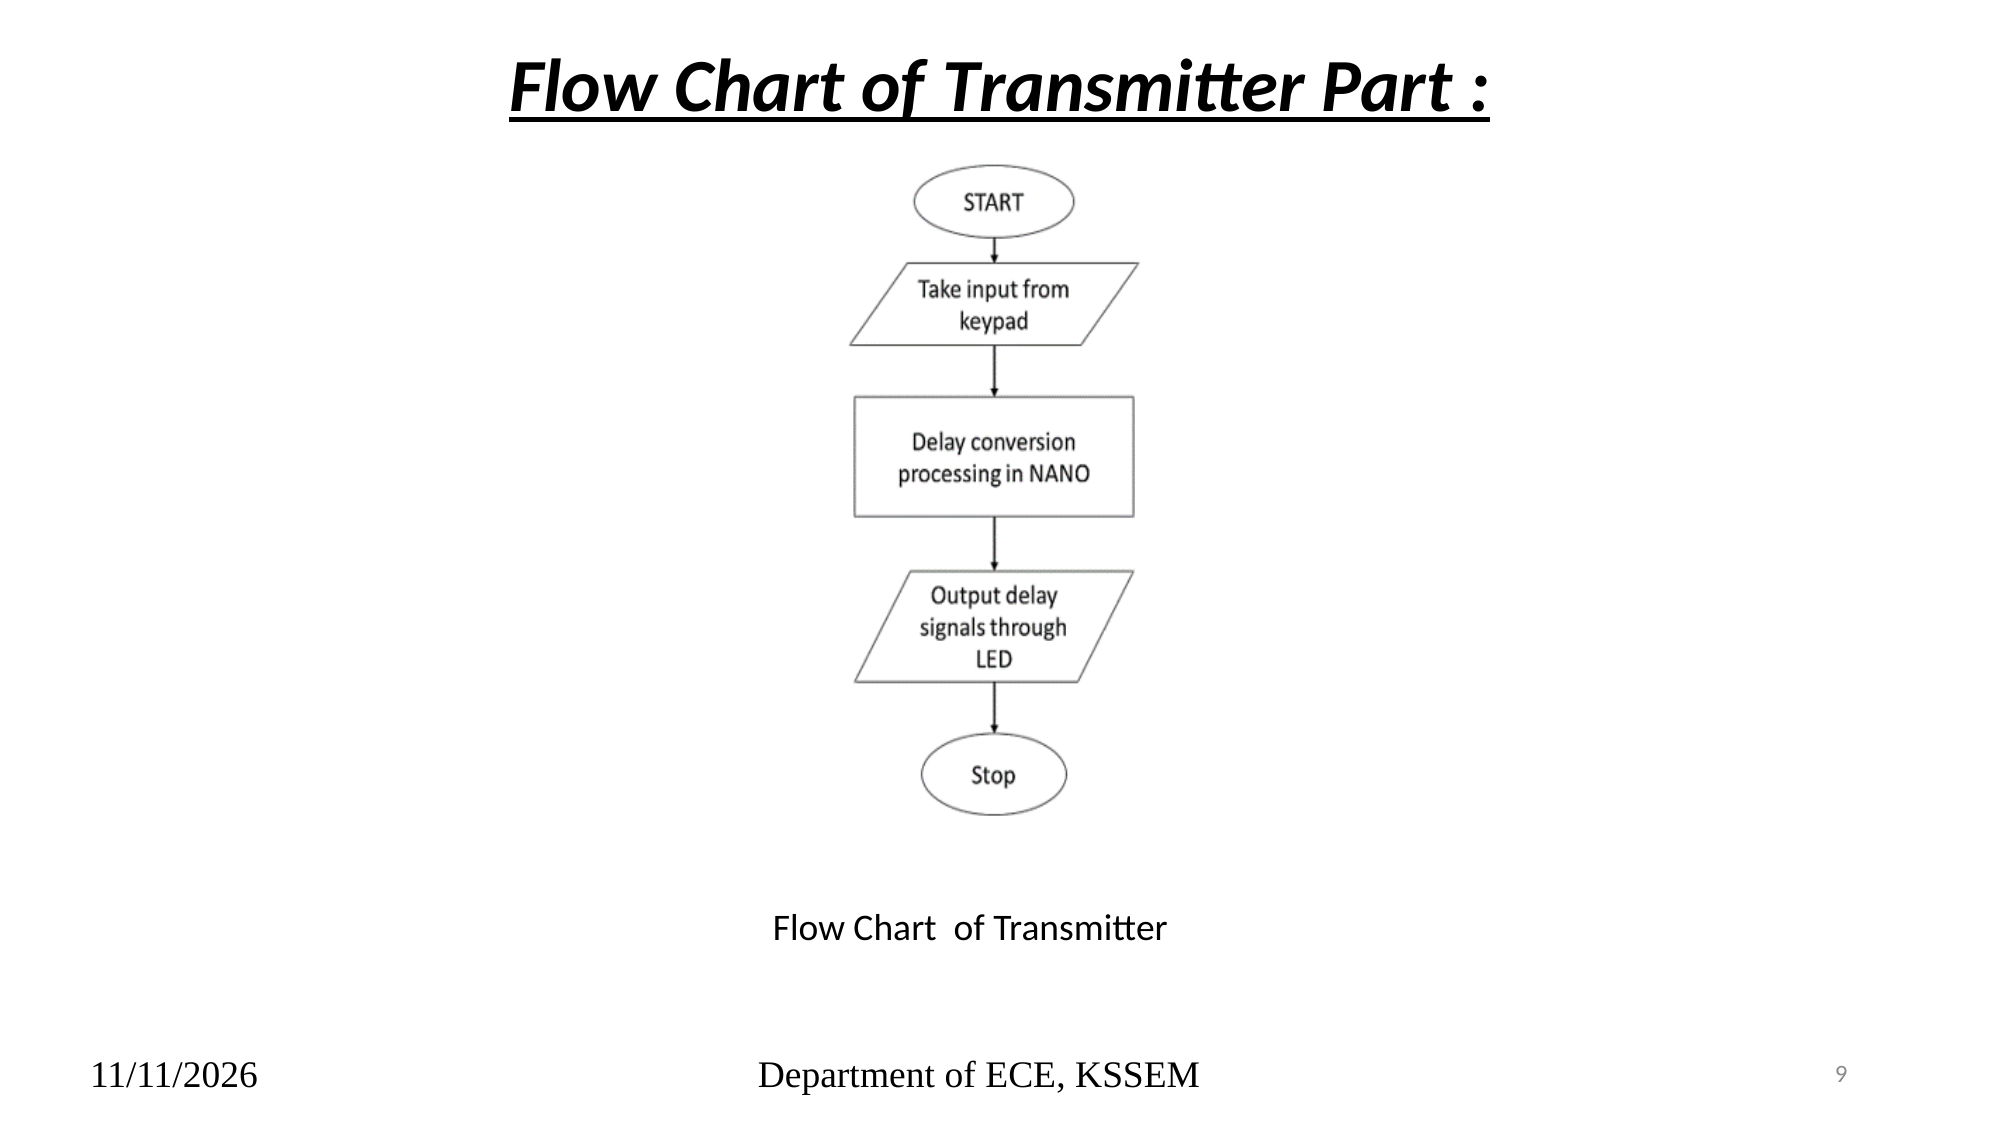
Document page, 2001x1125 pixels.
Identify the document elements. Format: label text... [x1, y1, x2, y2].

footer Department of ECE, KSSEM [741, 1042, 1217, 1103]
picture [726, 135, 1232, 827]
slide_number 9 [1412, 1042, 1863, 1103]
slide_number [75, 1042, 425, 1103]
text_box Flow Chart of Transmitter Part : [494, 29, 1506, 135]
text_box Flow Chart of Transmitter [758, 895, 1201, 956]
